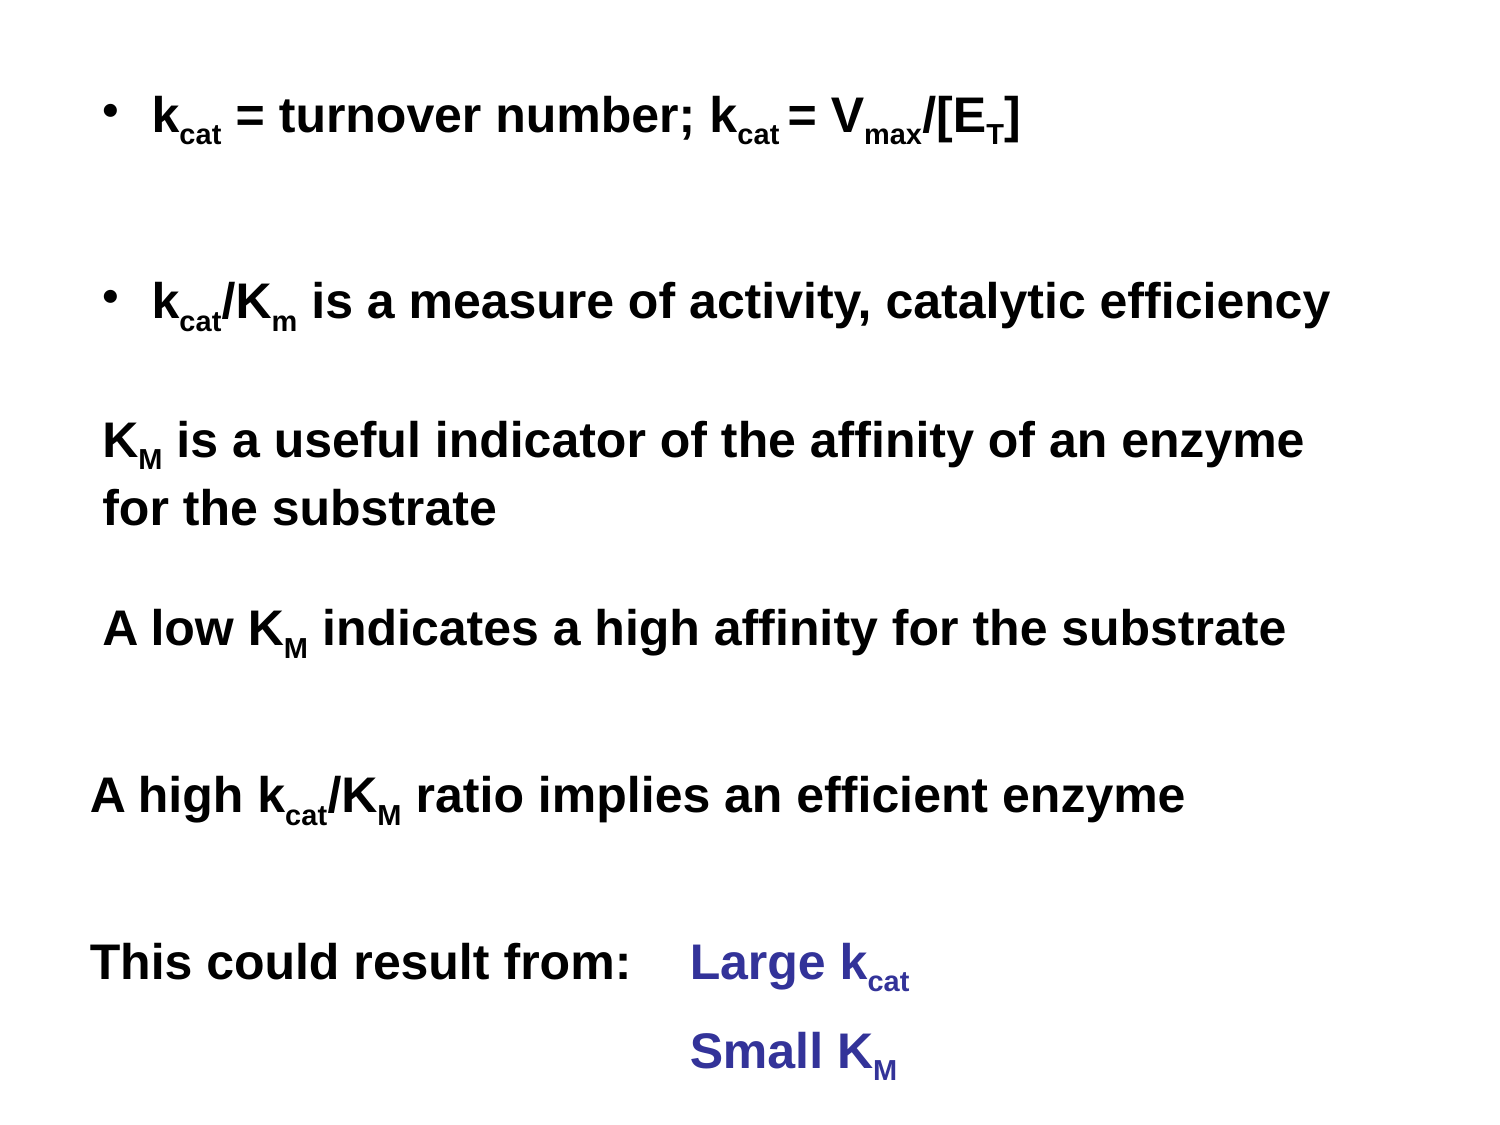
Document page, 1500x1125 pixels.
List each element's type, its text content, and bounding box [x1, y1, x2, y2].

text_box A high kcat/KM ratio implies an efficient enzyme This could result from: Large kcat Small KM [74, 674, 1363, 1094]
text_box KM is a useful indicator of the affinity of an enzyme for the substrate A low KM indicates a high affinity for the substrate [87, 399, 1363, 672]
text_box kcat = turnover number; kcat = Vmax/[ET] kcat/Km is a measure of activity, catalytic efficiency [87, 74, 1413, 345]
